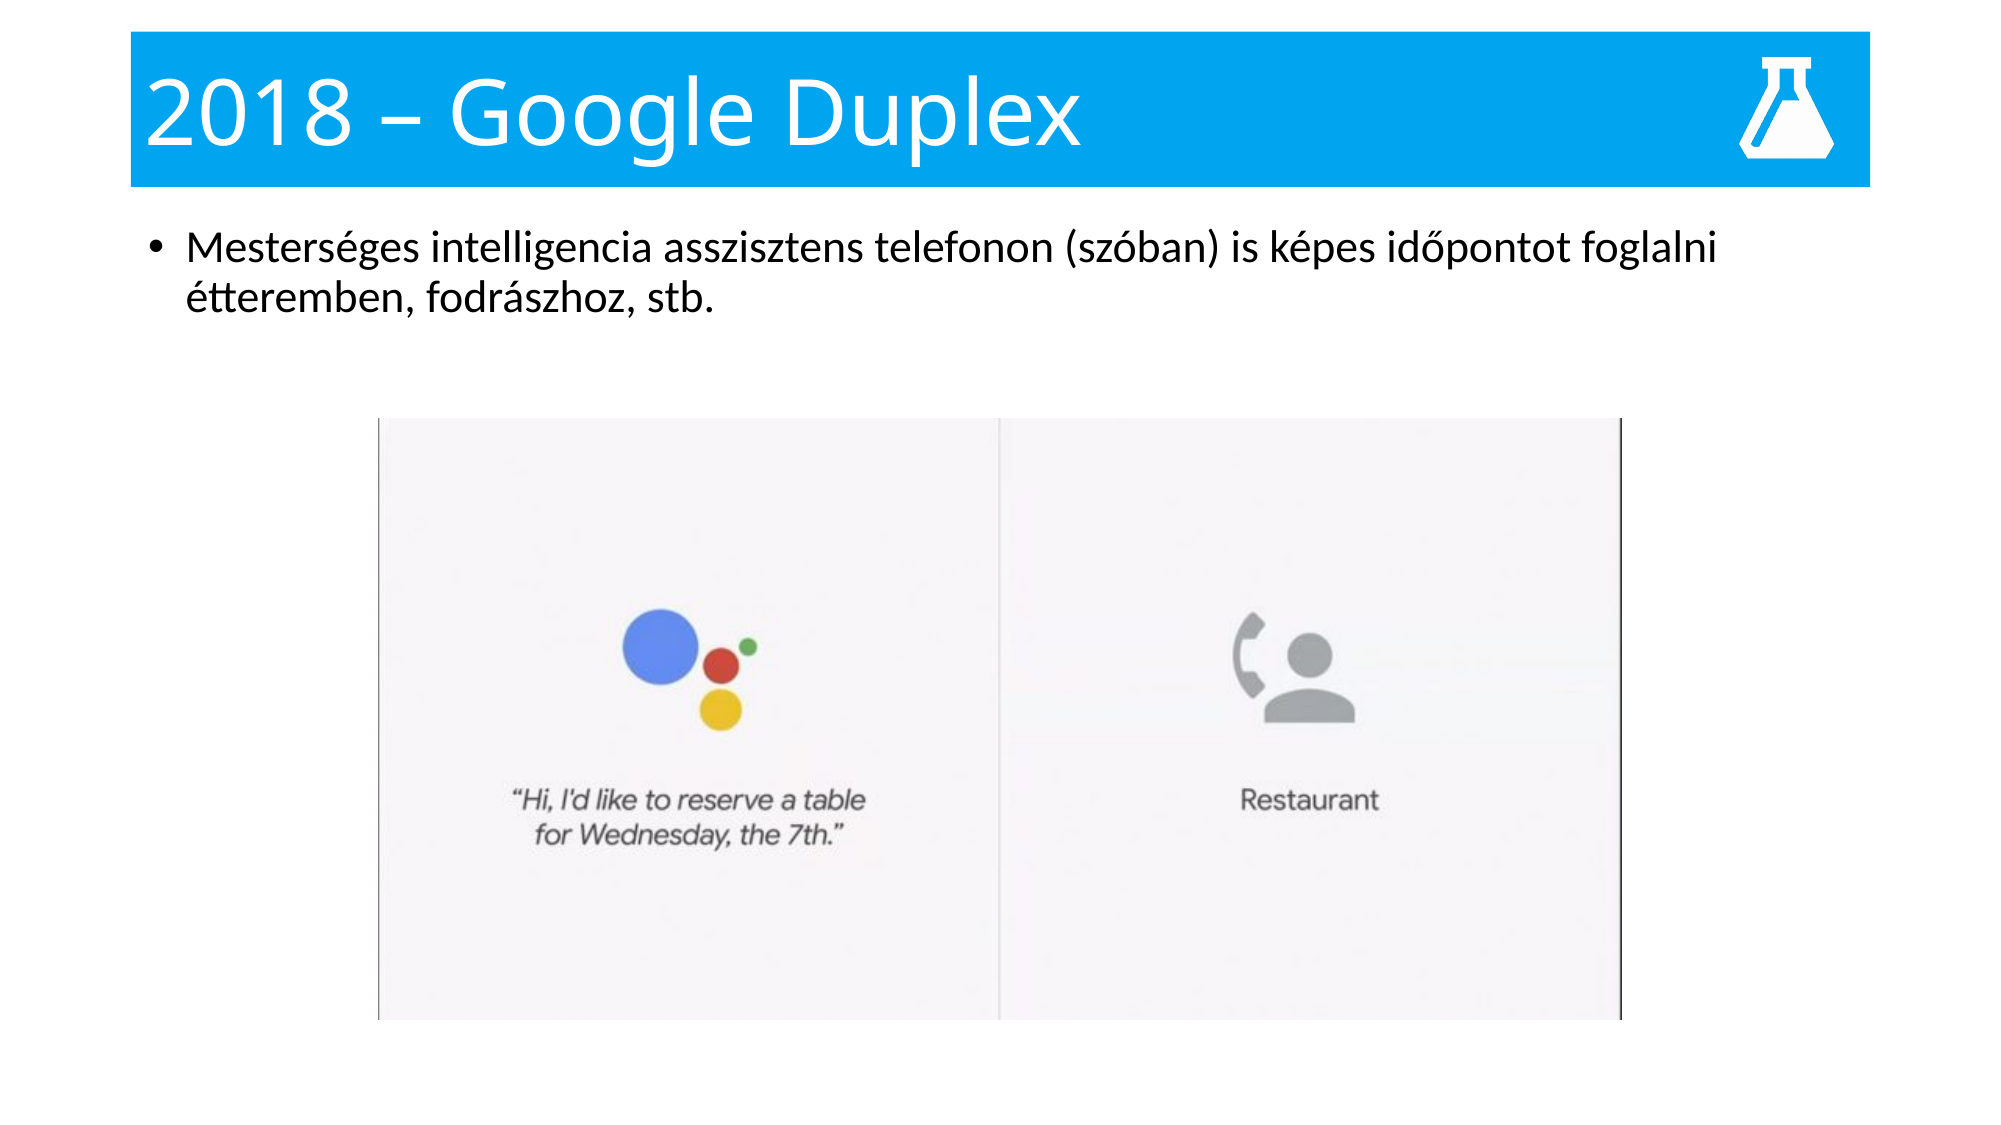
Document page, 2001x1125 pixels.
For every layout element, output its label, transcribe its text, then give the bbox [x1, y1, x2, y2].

picture [1740, 58, 1833, 158]
title 2018 – Google Duplex [129, 17, 1701, 215]
picture [378, 418, 1622, 1020]
list Mesterséges intelligencia asszisztens telefonon (szóban) is képes időpontot foglalni étteremben, fodrászhoz, stb. [133, 215, 1871, 993]
